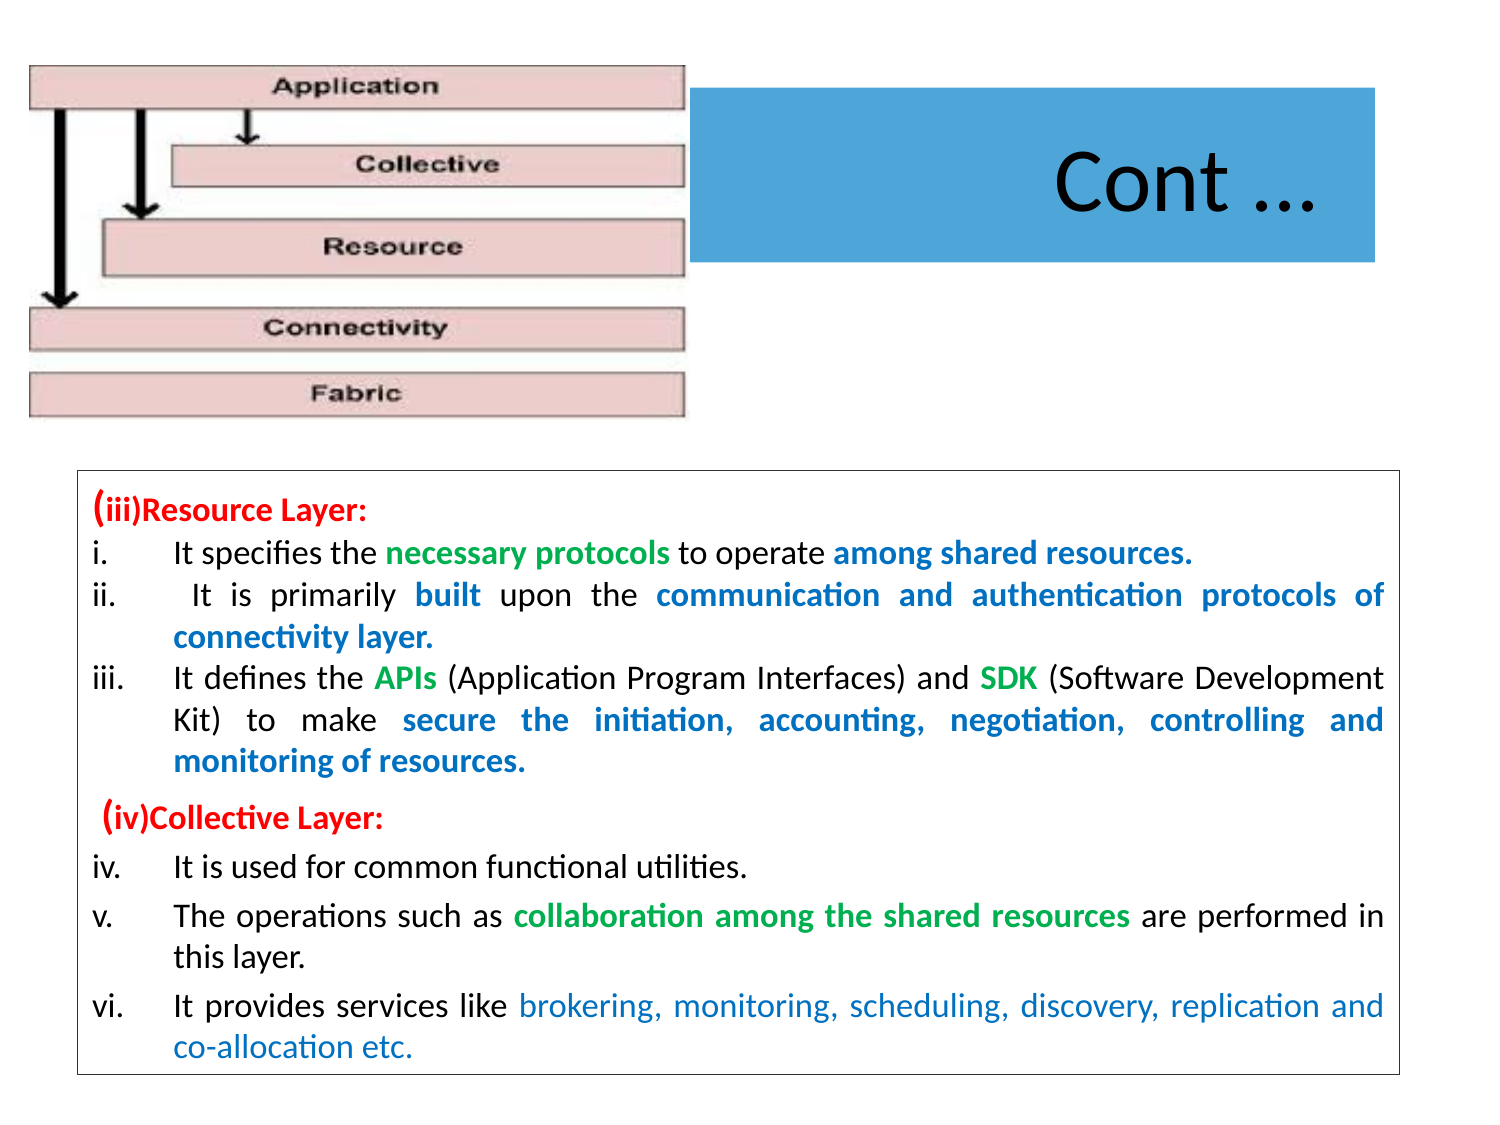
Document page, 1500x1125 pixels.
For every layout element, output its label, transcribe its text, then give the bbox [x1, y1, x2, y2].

picture [29, 64, 690, 422]
subtitle (iii)Resource Layer: It specifies the necessary protocols to operate among shared resources. It is primarily built upon the communication and authentication protocols of connectivity layer. It defines the APIs (Application Program Interfaces) and SDK (Software Development Kit) to make secure the initiation, accounting, negotiation, controlling and monitoring of resources. (iv)Collective Layer: It is used for common functional utilities. The operations such as collaboration among the shared resources are performed in this layer. It provides services like brokering, monitoring, scheduling, discovery, replication and co-allocation etc. [77, 470, 1400, 1075]
title Cont ... [695, 87, 1375, 263]
